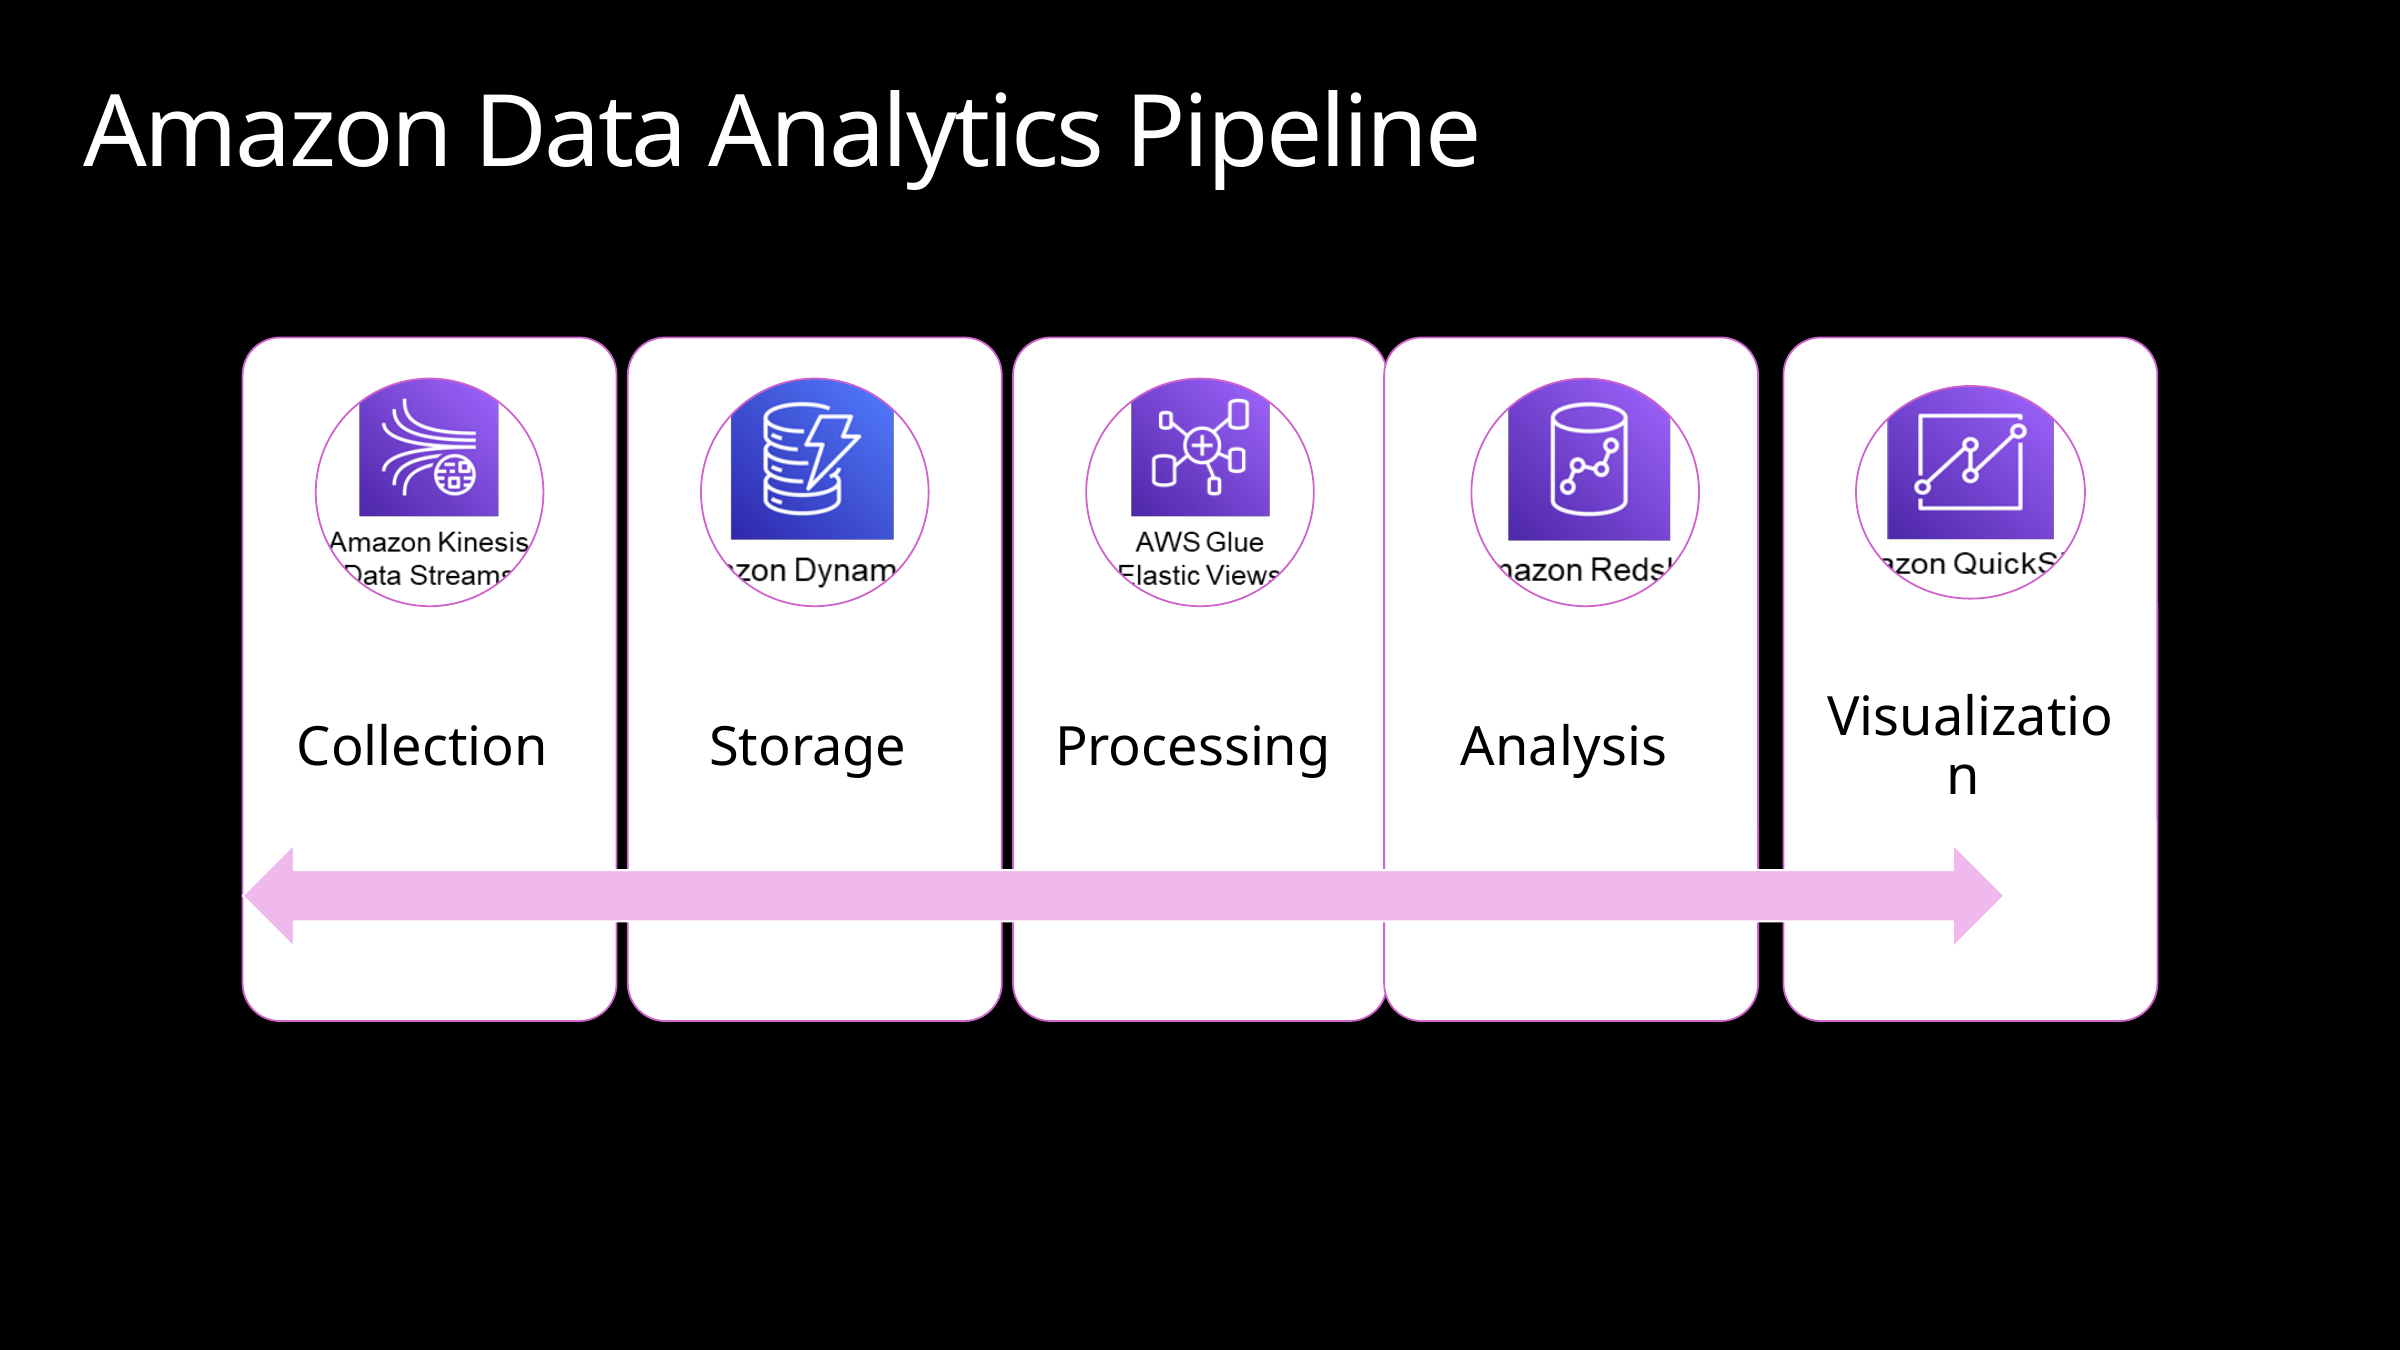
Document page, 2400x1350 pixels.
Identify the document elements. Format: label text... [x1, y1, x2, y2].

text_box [242, 337, 2158, 1022]
title Amazon Data Analytics Pipeline [53, 56, 2347, 192]
